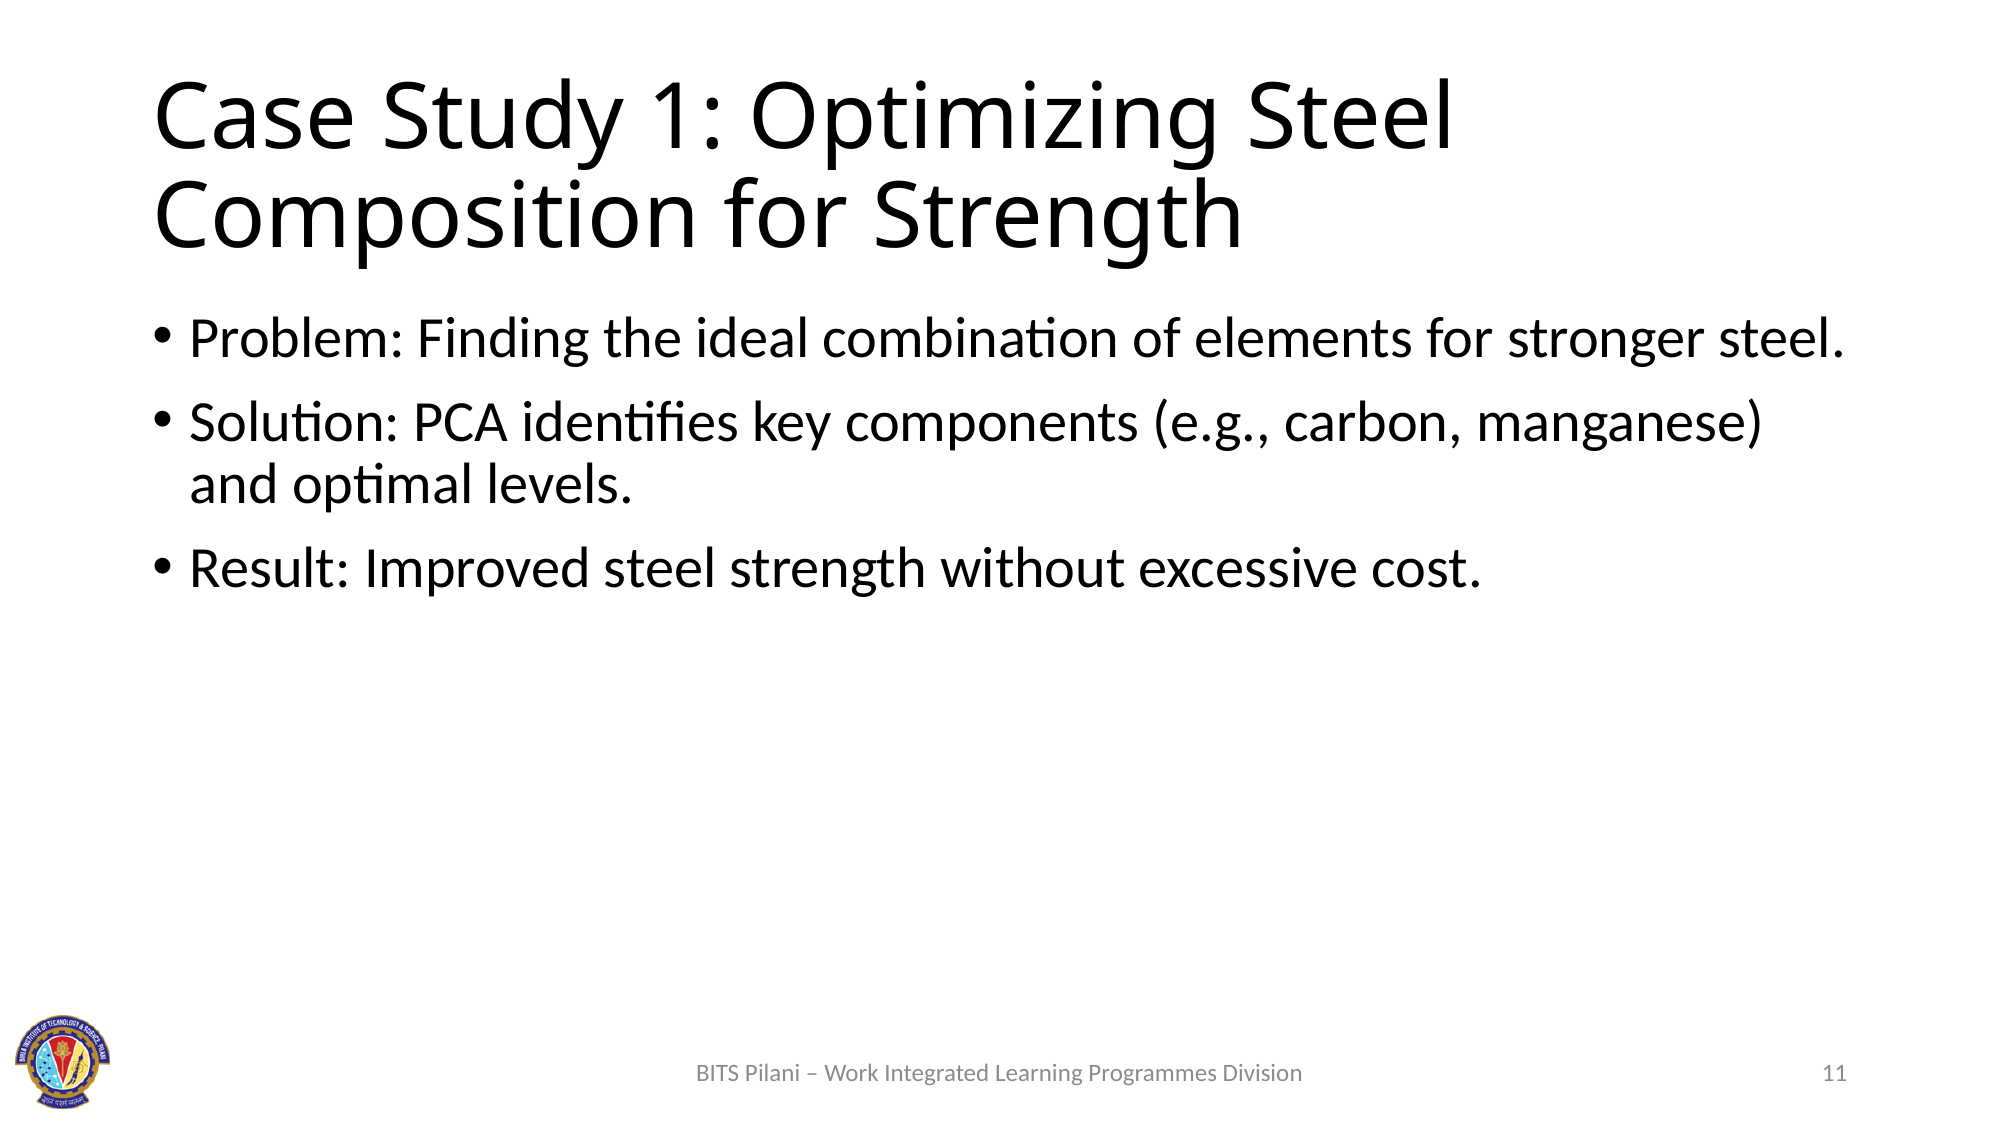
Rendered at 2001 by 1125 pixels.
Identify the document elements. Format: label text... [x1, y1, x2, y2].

title Case Study 1: Optimizing Steel Composition for Strength [137, 59, 1863, 278]
list Problem: Finding the ideal combination of elements for stronger steel. Solution: PCA identifies key components (e.g., carbon, manganese) and optimal levels. Result: Improved steel strength without excessive cost. [137, 299, 1863, 1014]
picture [15, 1015, 110, 1109]
